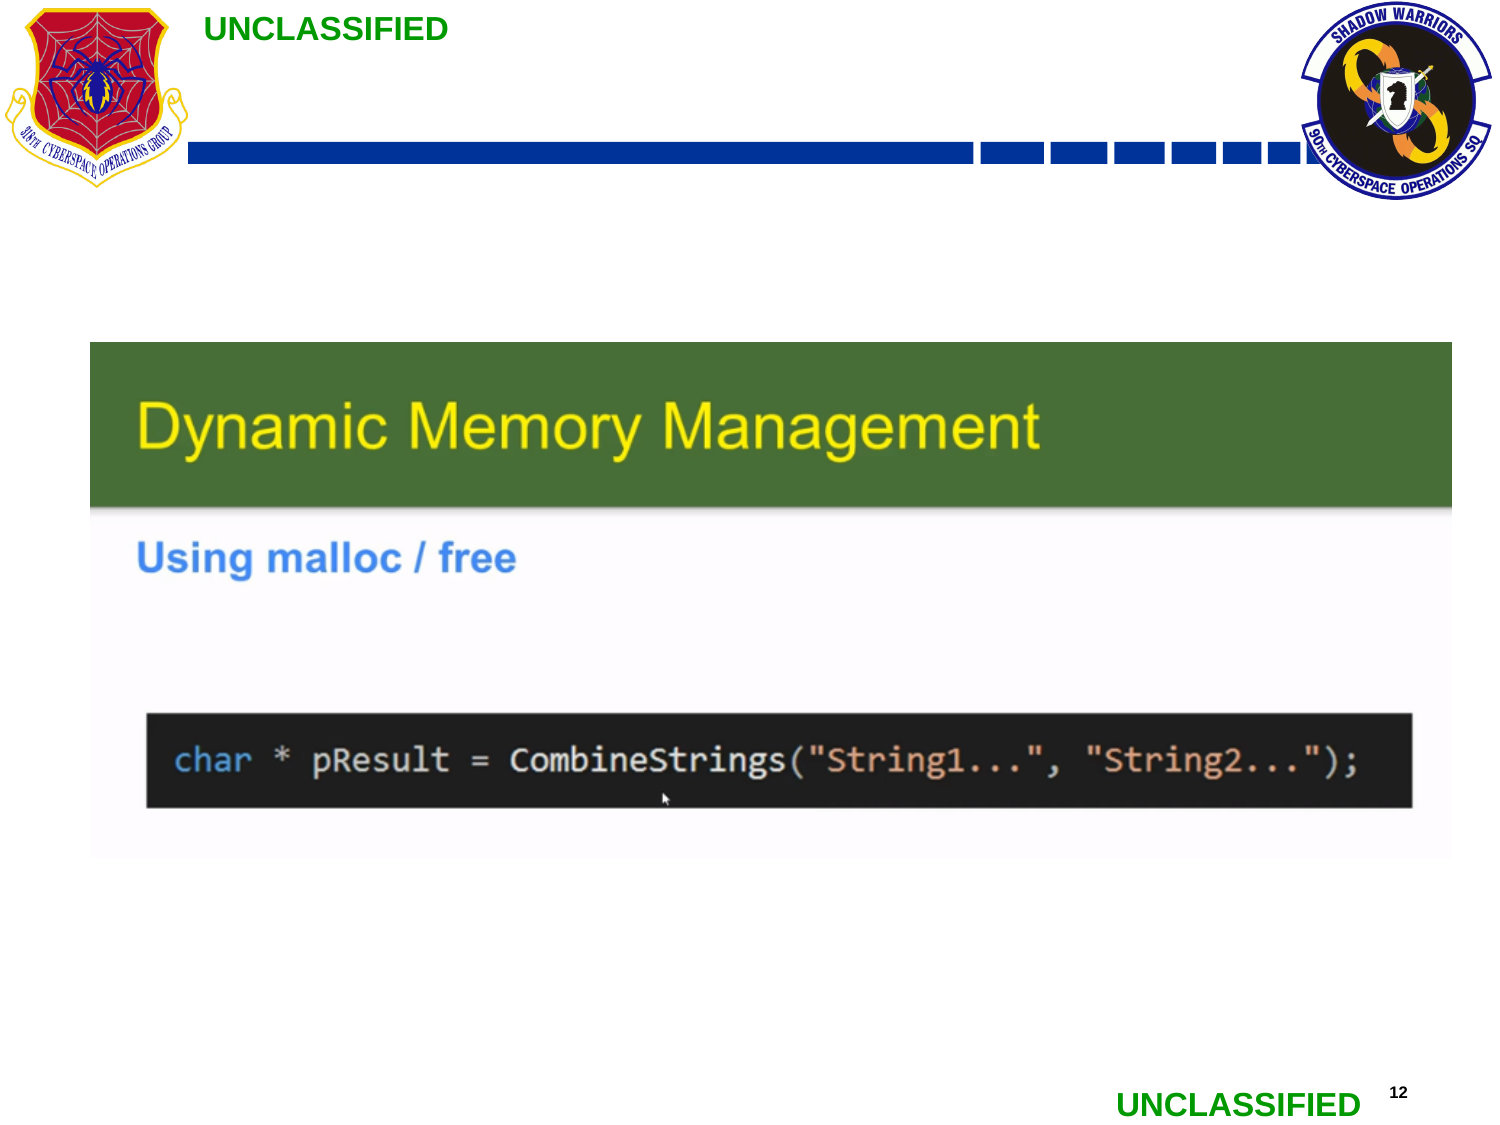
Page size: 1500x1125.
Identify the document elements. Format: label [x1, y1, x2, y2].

picture [1300, 1, 1493, 200]
picture [5, 8, 188, 188]
list [90, 341, 1452, 859]
